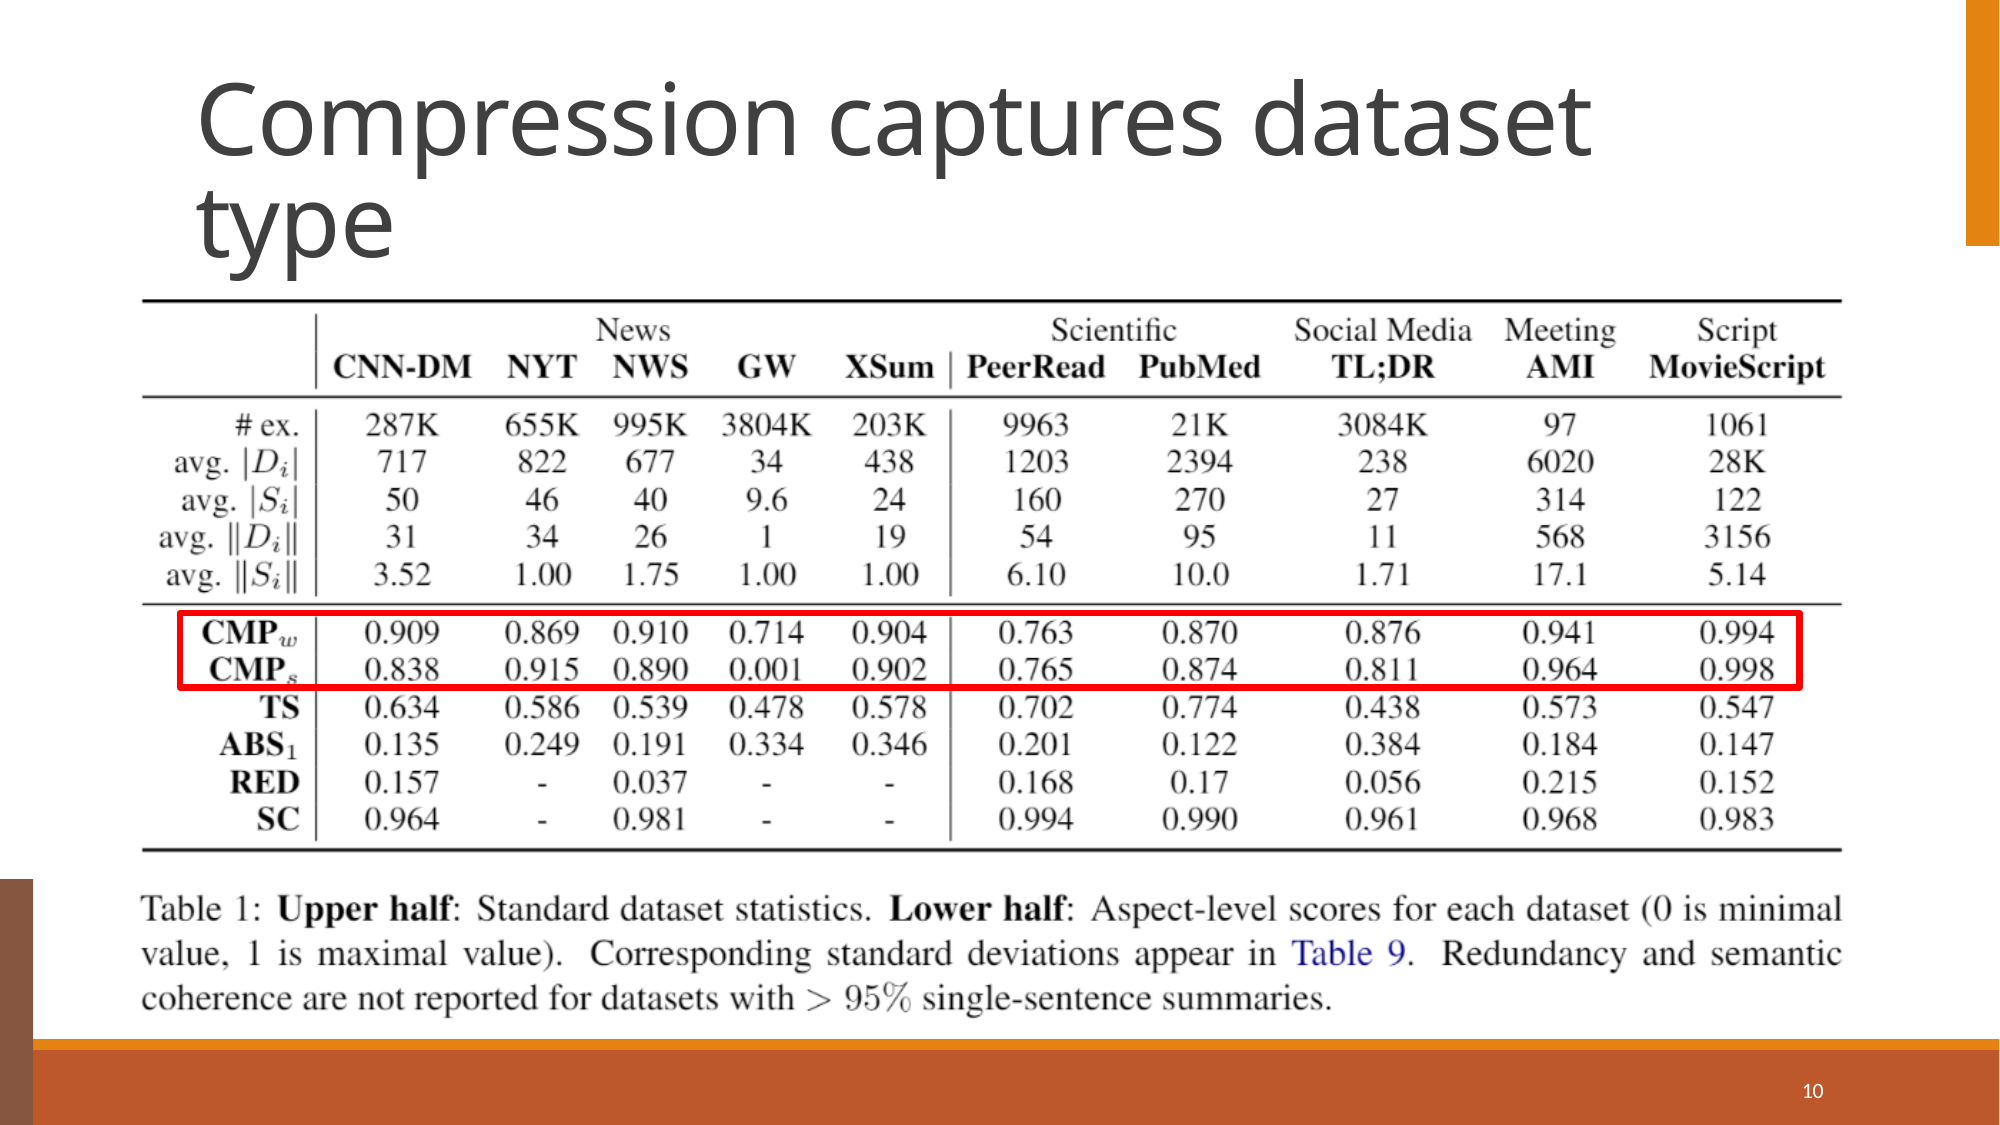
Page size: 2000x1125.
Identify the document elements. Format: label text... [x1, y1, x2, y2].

picture [129, 280, 1871, 1032]
title Compression captures dataset type [179, 47, 1830, 278]
slide_number 10 [1623, 1059, 1839, 1120]
